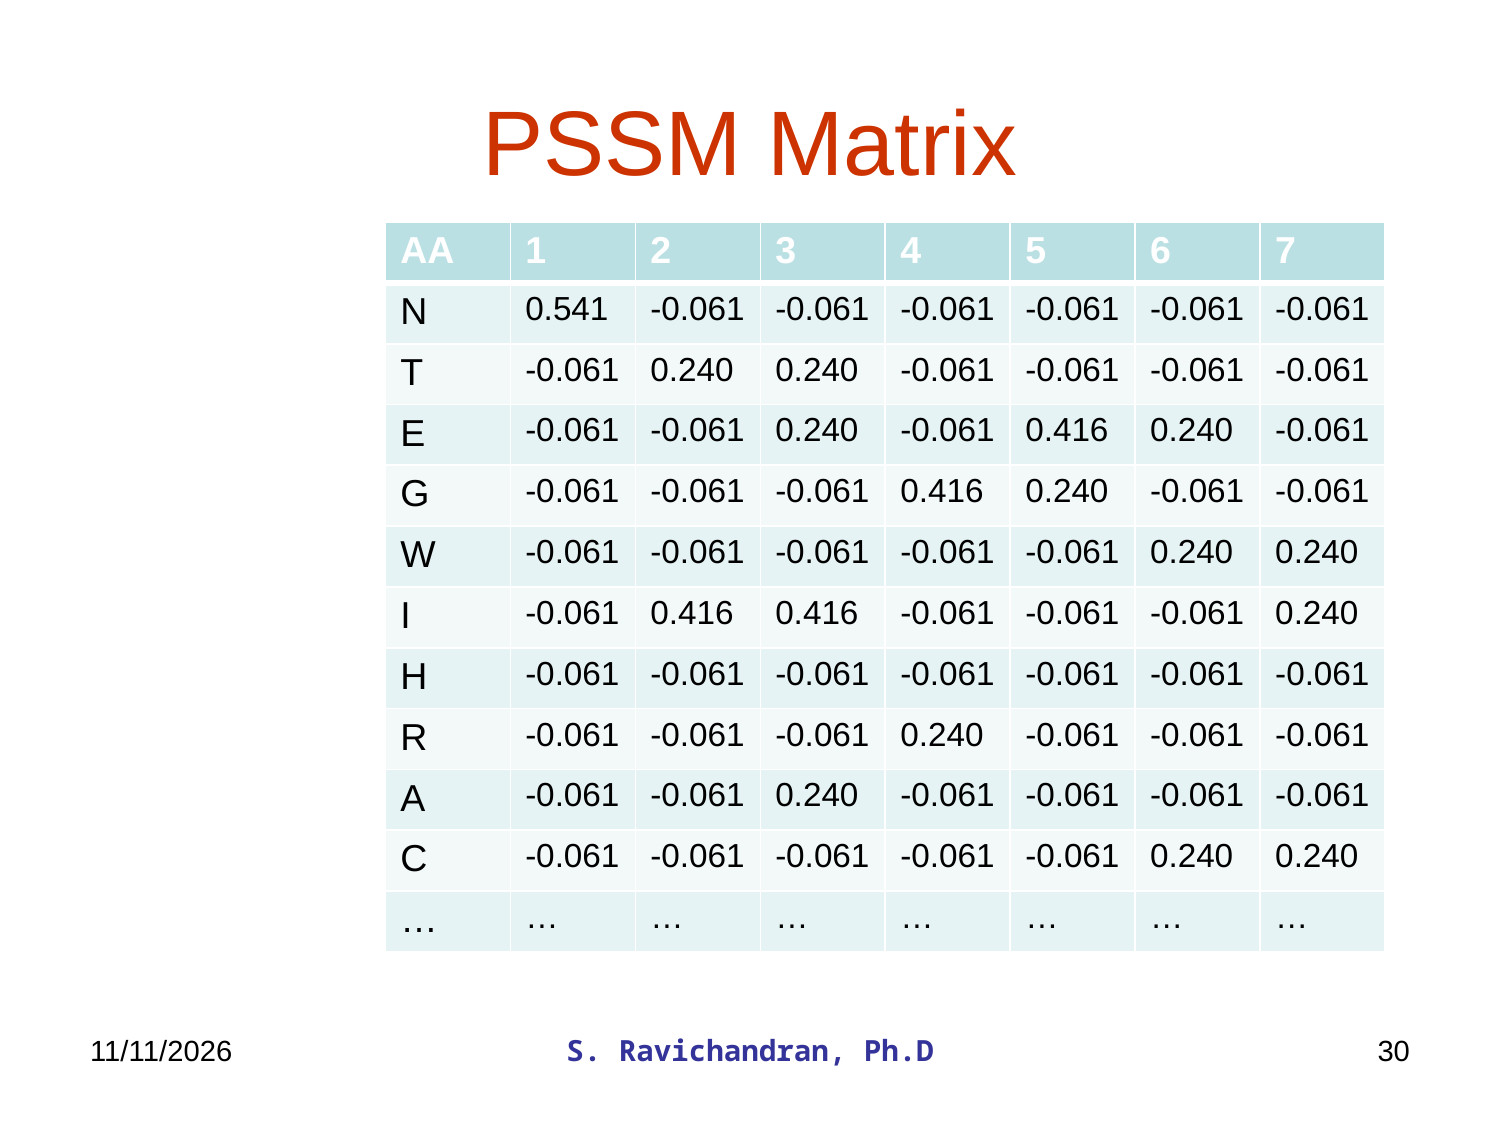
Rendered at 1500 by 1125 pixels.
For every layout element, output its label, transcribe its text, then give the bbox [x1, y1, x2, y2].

table_cell 0.240 [1136, 831, 1259, 890]
table_cell -0.061 [1261, 405, 1384, 464]
table_header 4 [886, 223, 1009, 280]
table_cell -0.061 [886, 527, 1009, 586]
table_cell -0.061 [1136, 770, 1259, 829]
table_cell -0.061 [761, 466, 884, 525]
table_cell -0.061 [1011, 527, 1134, 586]
table_cell 0.541 [511, 286, 635, 343]
table_cell -0.061 [1136, 709, 1259, 769]
table_cell -0.061 [1261, 286, 1384, 343]
table_cell -0.061 [636, 831, 760, 890]
table_header 2 [636, 223, 760, 280]
table_cell 0.240 [1261, 527, 1384, 586]
table_cell -0.061 [1011, 831, 1134, 890]
table_cell 0.240 [1136, 405, 1259, 464]
table_header 3 [761, 223, 884, 280]
table_cell 0.240 [1136, 527, 1259, 586]
table_cell -0.061 [511, 831, 635, 890]
table_cell 0.240 [761, 405, 884, 464]
table_cell -0.061 [511, 709, 635, 769]
table_cell W [386, 527, 510, 586]
table_cell -0.061 [886, 345, 1009, 404]
table_header 1 [511, 223, 635, 280]
table_cell -0.061 [886, 831, 1009, 890]
table_cell -0.061 [886, 286, 1009, 343]
table_header AA [386, 223, 510, 280]
table_cell -0.061 [511, 588, 635, 647]
table_cell -0.061 [636, 770, 760, 829]
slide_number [74, 1024, 426, 1103]
table_cell … [886, 892, 1009, 951]
table_cell -0.061 [511, 405, 635, 464]
table_cell … [1136, 892, 1259, 951]
table_cell -0.061 [636, 466, 760, 525]
table_cell -0.061 [886, 649, 1009, 708]
slide_number 30 [1074, 1024, 1426, 1103]
table_cell -0.061 [1261, 466, 1384, 525]
table_cell E [386, 405, 510, 464]
table_cell … [386, 892, 510, 951]
table_cell -0.061 [1261, 345, 1384, 404]
table_cell -0.061 [1136, 588, 1259, 647]
table_cell 0.416 [886, 466, 1009, 525]
table_cell -0.061 [1261, 649, 1384, 708]
table_cell -0.061 [1261, 709, 1384, 769]
table_cell -0.061 [1011, 588, 1134, 647]
table_header 6 [1136, 223, 1259, 280]
table_cell C [386, 831, 510, 890]
table_cell R [386, 709, 510, 769]
table_cell -0.061 [1011, 770, 1134, 829]
table_cell -0.061 [761, 286, 884, 343]
table_cell … [1261, 892, 1384, 951]
table_cell -0.061 [1011, 286, 1134, 343]
table_cell -0.061 [636, 709, 760, 769]
table_cell -0.061 [1011, 649, 1134, 708]
table_cell 0.240 [761, 770, 884, 829]
footer S. Ravichandran, Ph.D [512, 1024, 988, 1103]
table_cell 0.240 [1261, 831, 1384, 890]
table_cell -0.061 [636, 649, 760, 708]
table_cell -0.061 [511, 527, 635, 586]
table_cell G [386, 466, 510, 525]
table_cell T [386, 345, 510, 404]
table_cell -0.061 [636, 527, 760, 586]
table_cell 0.416 [1011, 405, 1134, 464]
table_cell -0.061 [886, 405, 1009, 464]
table_cell -0.061 [886, 770, 1009, 829]
table_cell -0.061 [761, 709, 884, 769]
table_cell H [386, 649, 510, 708]
table_cell -0.061 [511, 649, 635, 708]
table_header 5 [1011, 223, 1134, 280]
table_cell -0.061 [511, 770, 635, 829]
table_cell 0.240 [1261, 588, 1384, 647]
table_cell … [1011, 892, 1134, 951]
title PSSM Matrix [75, 45, 1425, 233]
table_cell 0.240 [886, 709, 1009, 769]
table_cell -0.061 [636, 405, 760, 464]
table_cell I [386, 588, 510, 647]
table_cell 0.240 [636, 345, 760, 404]
table_header 7 [1261, 223, 1384, 280]
table_cell -0.061 [1136, 286, 1259, 343]
table_cell -0.061 [761, 831, 884, 890]
table_cell … [761, 892, 884, 951]
table_cell -0.061 [1136, 649, 1259, 708]
table_cell -0.061 [1011, 709, 1134, 769]
table_cell 0.416 [761, 588, 884, 647]
table_cell -0.061 [636, 286, 760, 343]
table_cell -0.061 [761, 527, 884, 586]
table_cell … [636, 892, 760, 951]
table_cell -0.061 [1261, 770, 1384, 829]
table_cell -0.061 [1011, 345, 1134, 404]
table_cell -0.061 [1136, 466, 1259, 525]
table_cell … [511, 892, 635, 951]
table_cell N [386, 286, 510, 343]
table_cell -0.061 [511, 345, 635, 404]
table_cell -0.061 [1136, 345, 1259, 404]
table_cell 0.416 [636, 588, 760, 647]
table_cell 0.240 [761, 345, 884, 404]
table_cell -0.061 [886, 588, 1009, 647]
table_cell -0.061 [761, 649, 884, 708]
table_cell -0.061 [511, 466, 635, 525]
table_cell 0.240 [1011, 466, 1134, 525]
table_cell A [386, 770, 510, 829]
